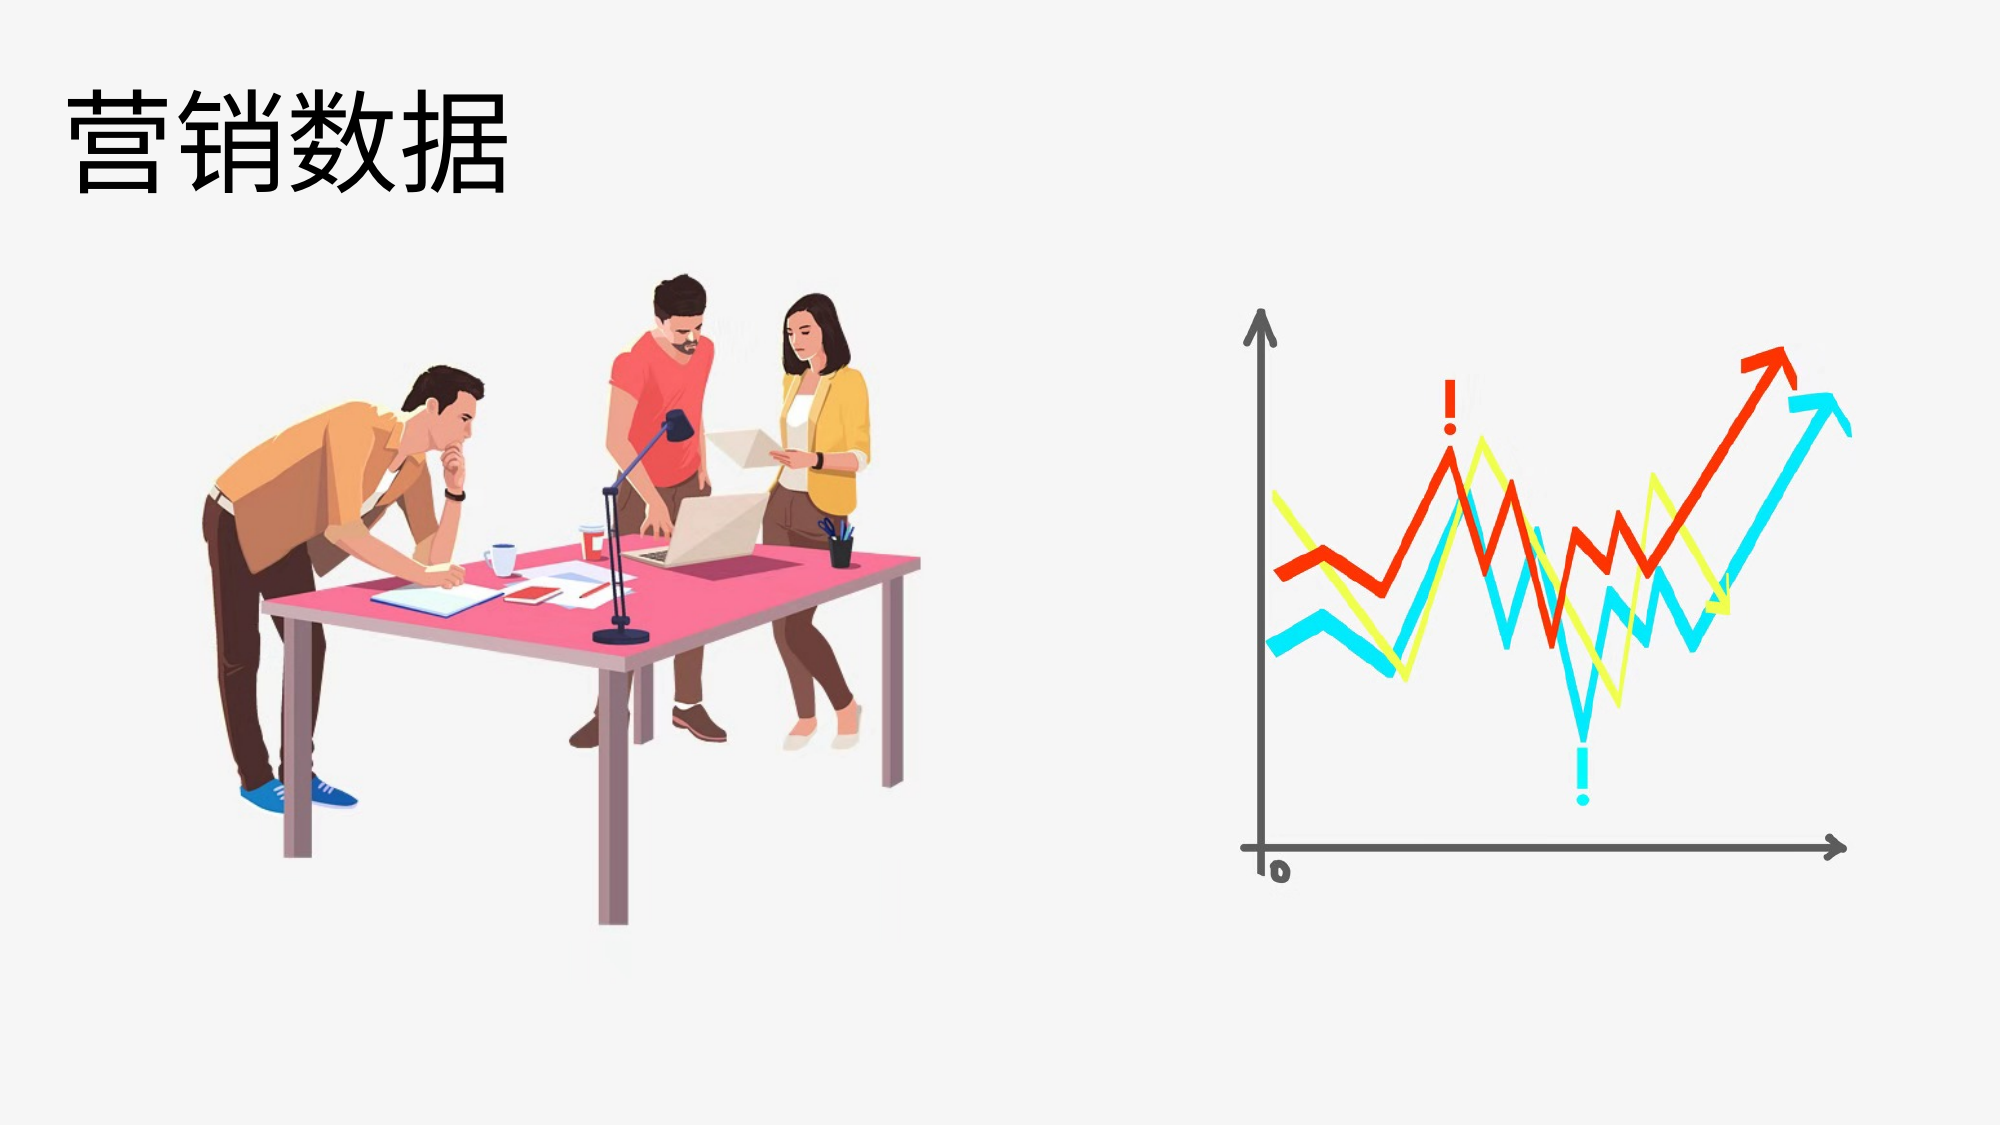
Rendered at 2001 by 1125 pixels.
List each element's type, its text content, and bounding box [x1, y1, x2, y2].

picture [1238, 281, 1865, 909]
picture [134, 32, 975, 1125]
text_box 营销数据 [46, 64, 134, 215]
